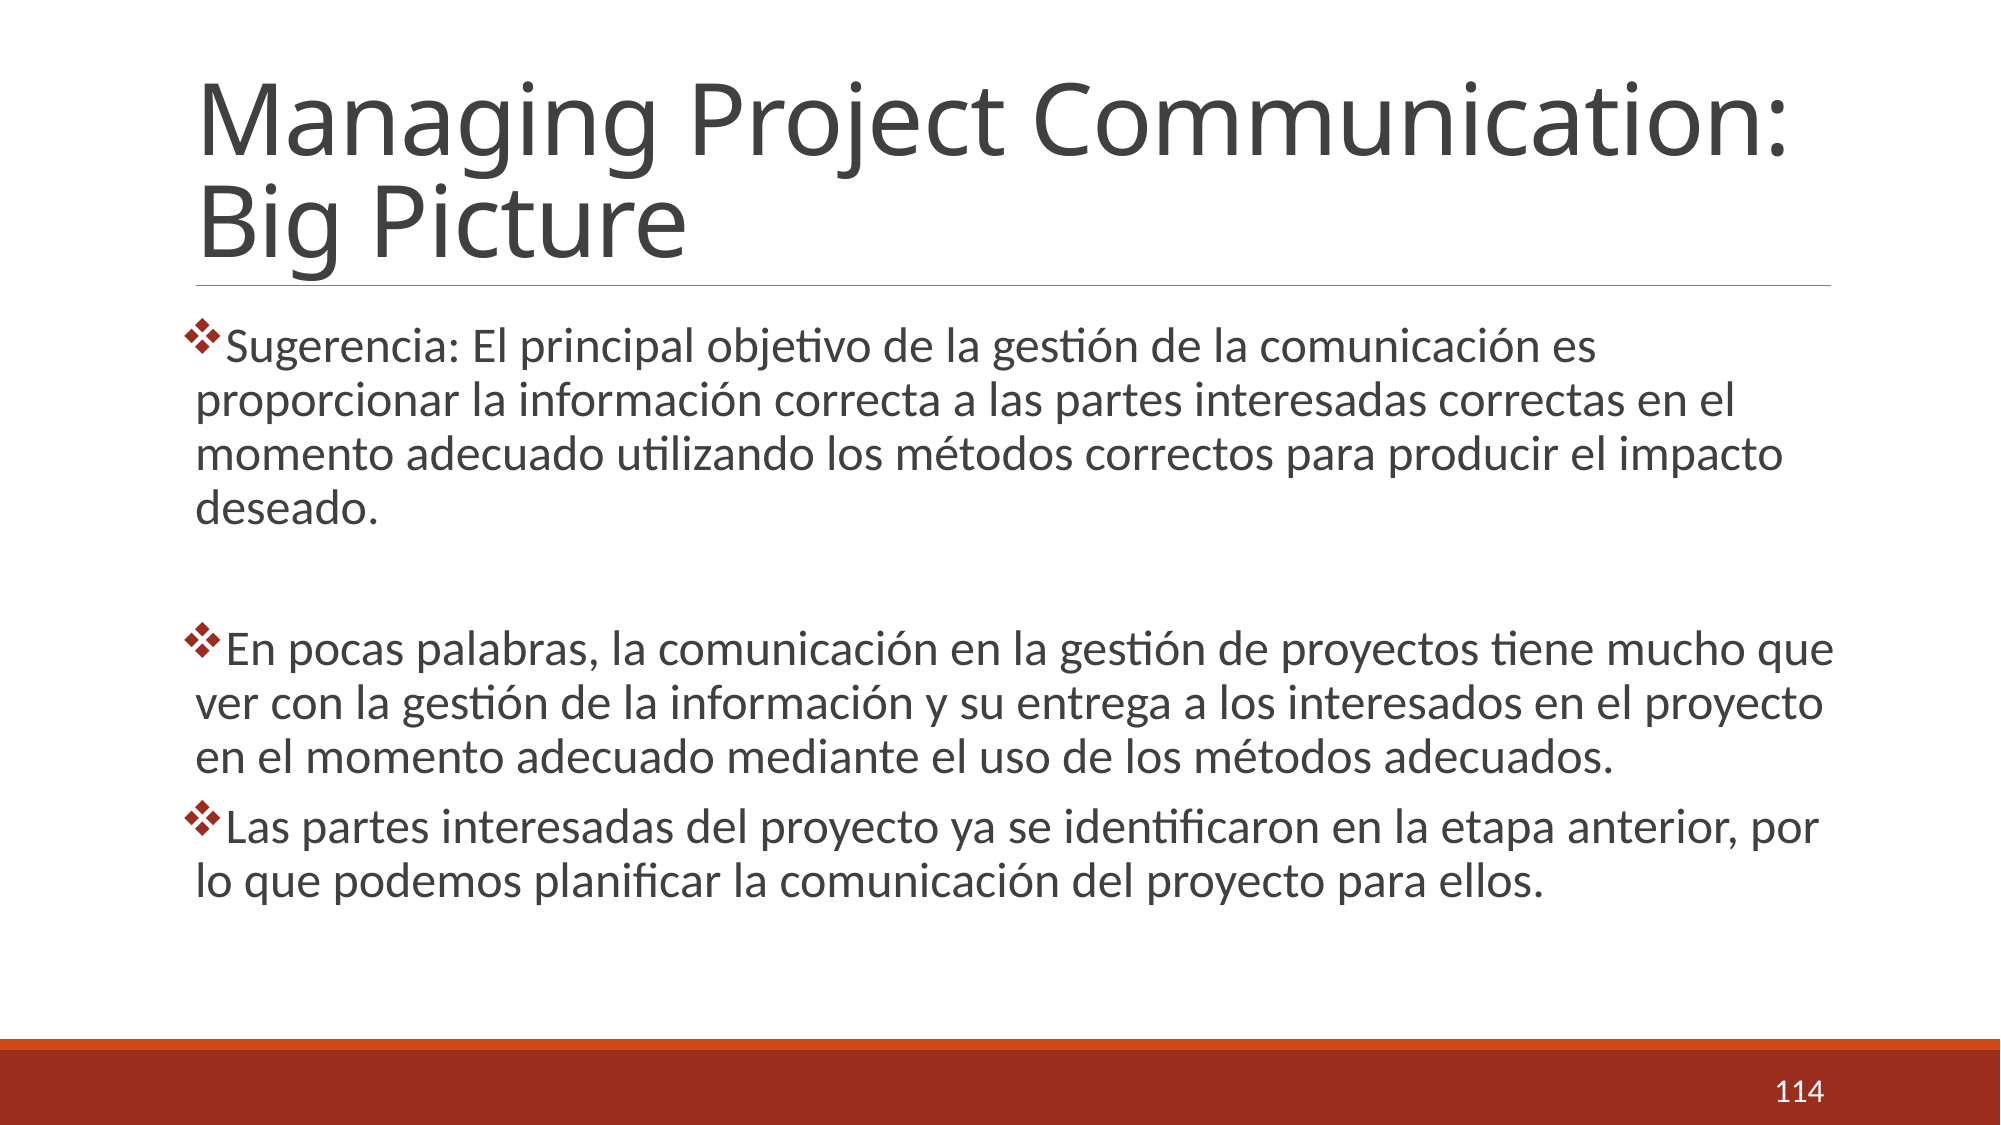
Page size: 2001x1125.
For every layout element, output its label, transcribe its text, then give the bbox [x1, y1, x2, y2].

slide_number 114 [1624, 1059, 1840, 1120]
list Sugerencia: El principal objetivo de la gestión de la comunicación es proporcionar la información correcta a las partes interesadas correctas en el momento adecuado utilizando los métodos correctos para producir el impacto deseado. En pocas palabras, la comunicación en la gestión de proyectos tiene mucho que ver con la gestión de la información y su entrega a los interesados en el proyecto en el momento adecuado mediante el uso de los métodos adecuados. Las partes interesadas del proyecto ya se identificaron en la etapa anterior, por lo que podemos planificar la comunicación del proyecto para ellos. [180, 311, 1864, 1060]
title Managing Project Communication: Big Picture [180, 47, 1830, 285]
